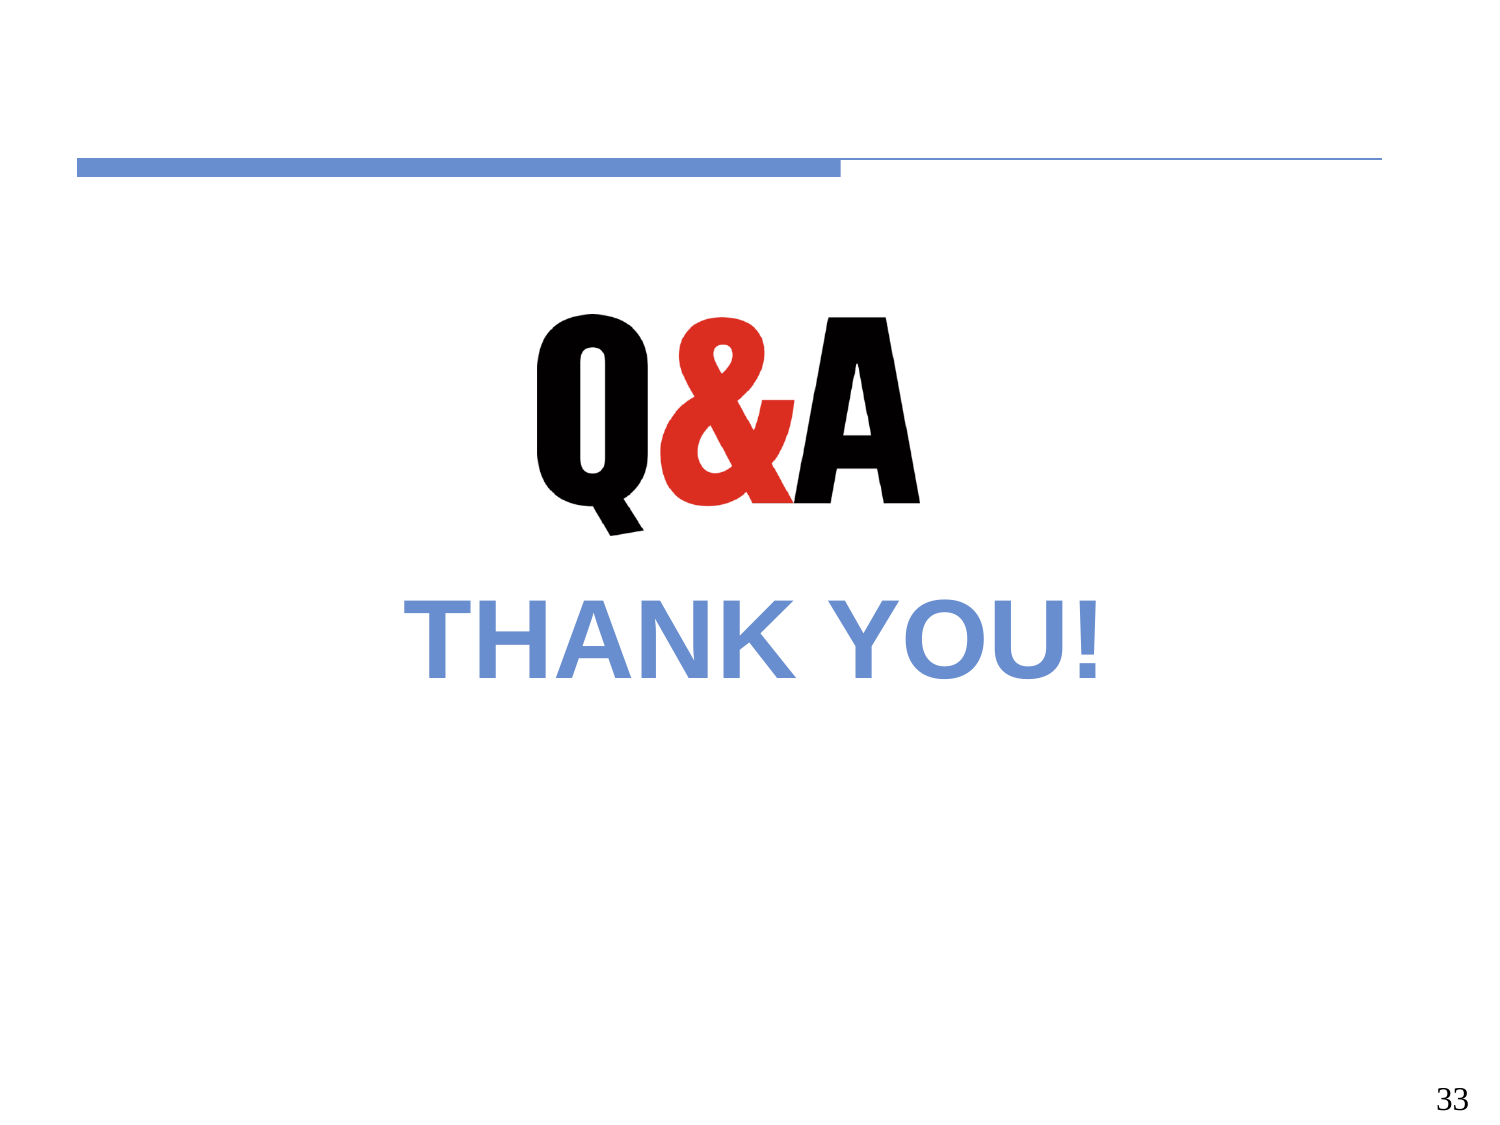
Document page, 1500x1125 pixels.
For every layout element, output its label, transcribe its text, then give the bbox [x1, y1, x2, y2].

slide_number 33 [1405, 1070, 1500, 1123]
picture [536, 313, 920, 537]
title Thank you! [118, 559, 1394, 783]
